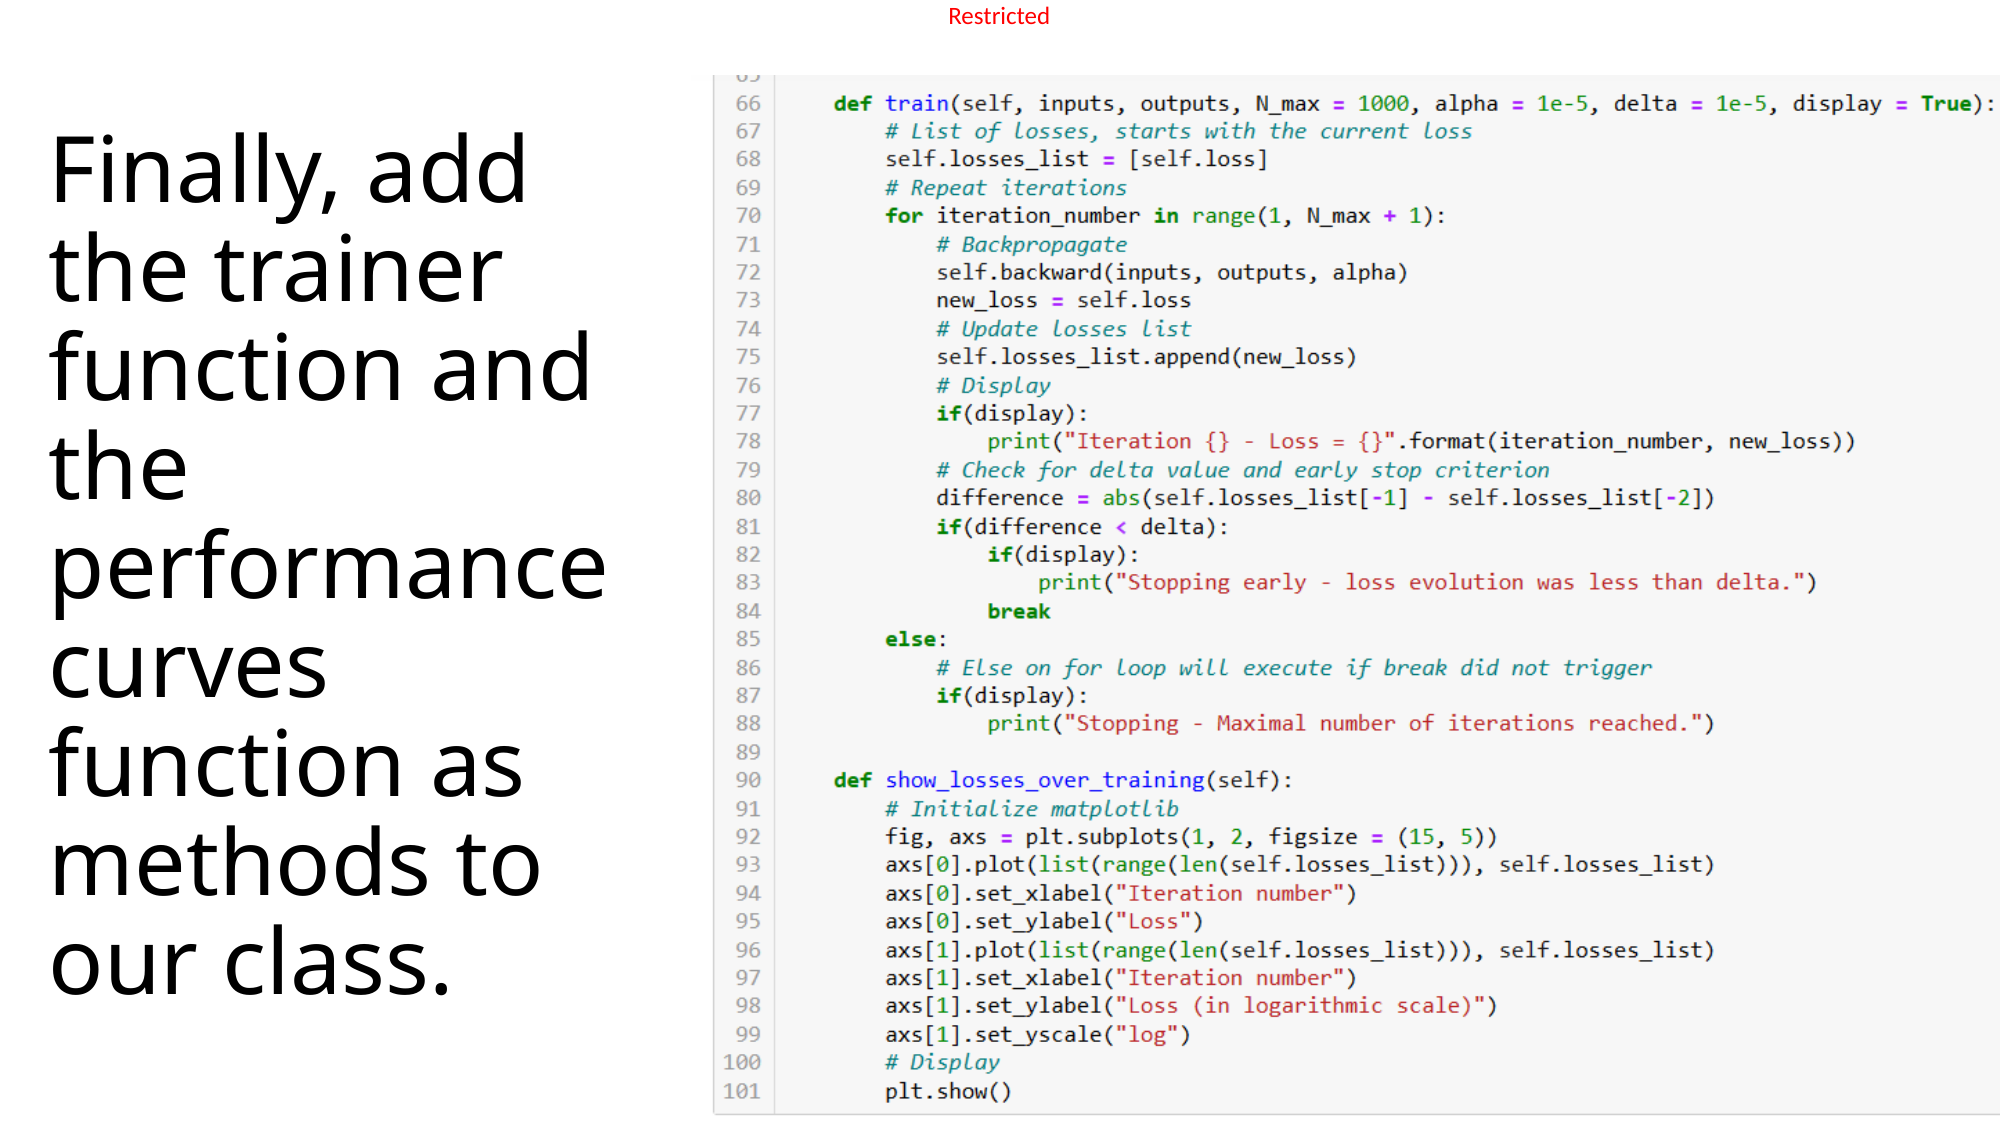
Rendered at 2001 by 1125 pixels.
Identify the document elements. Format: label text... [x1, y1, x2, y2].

picture [691, 75, 2000, 1125]
title Finally, add the trainer function and the performance curves function as methods to our class. [33, 59, 668, 1078]
